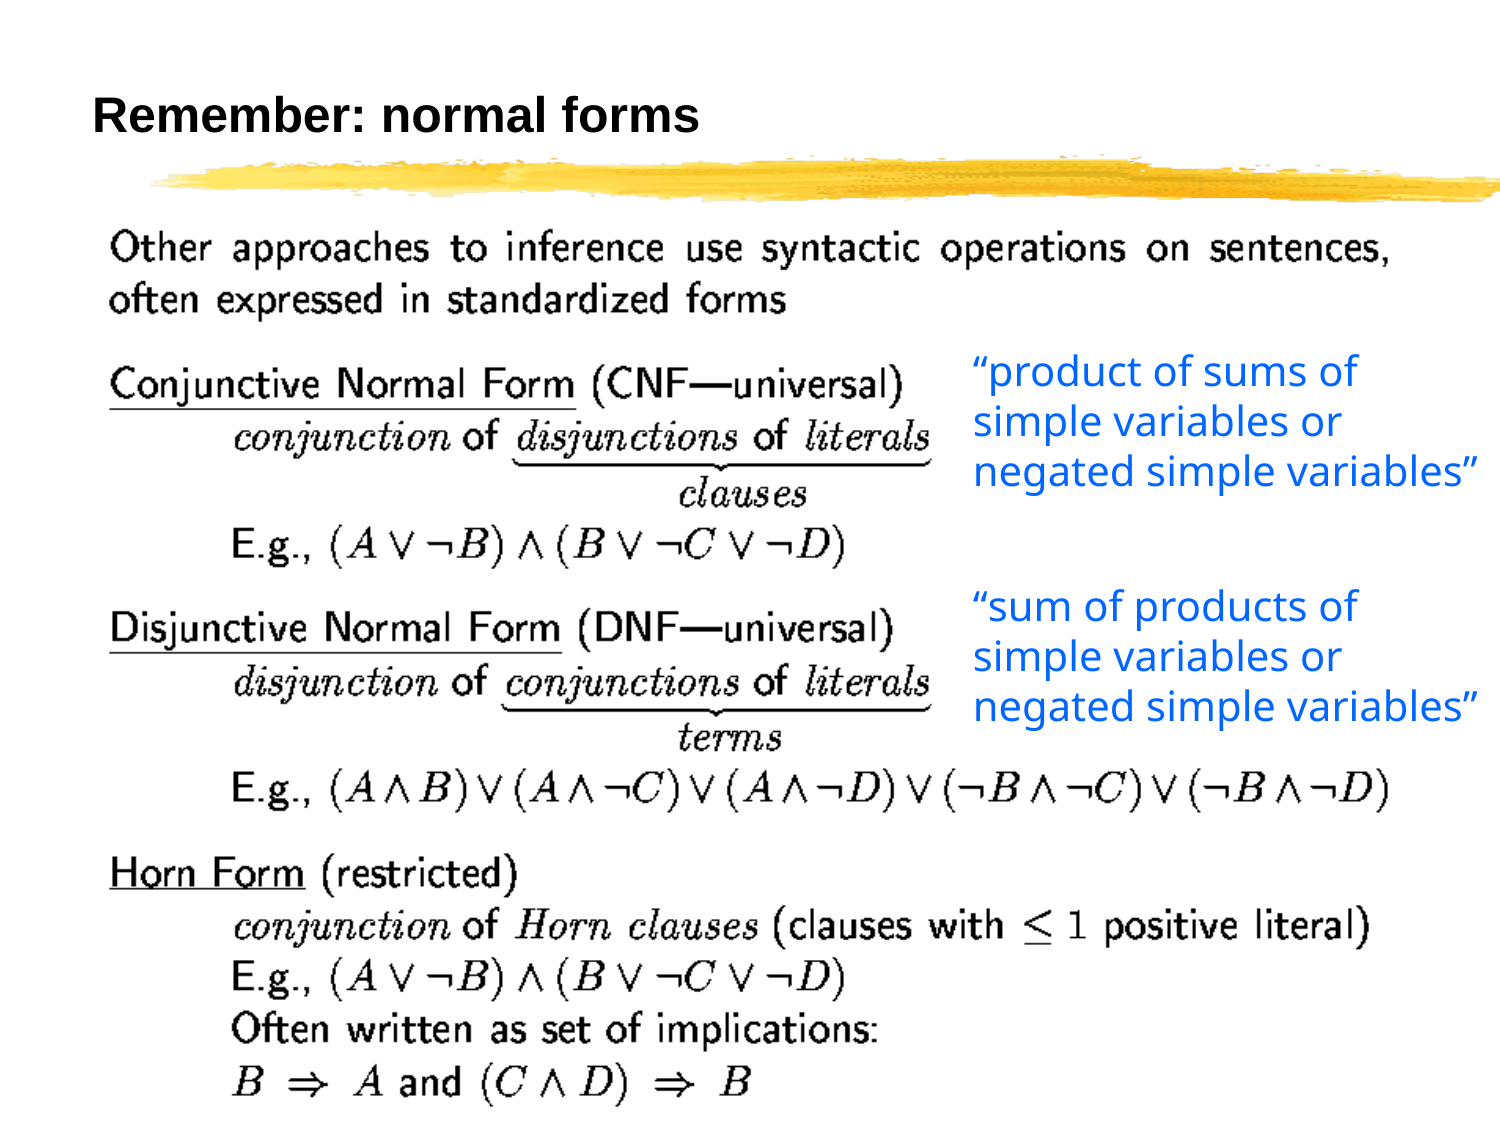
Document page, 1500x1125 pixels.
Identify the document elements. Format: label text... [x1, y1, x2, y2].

text_box “sum of products of simple variables or negated simple variables” [1415, 572, 1493, 738]
title Remember: normal forms [76, 37, 1415, 151]
picture [74, 149, 1500, 1111]
text_box “product of sums of simple variables or negated simple variables” [1415, 337, 1493, 503]
